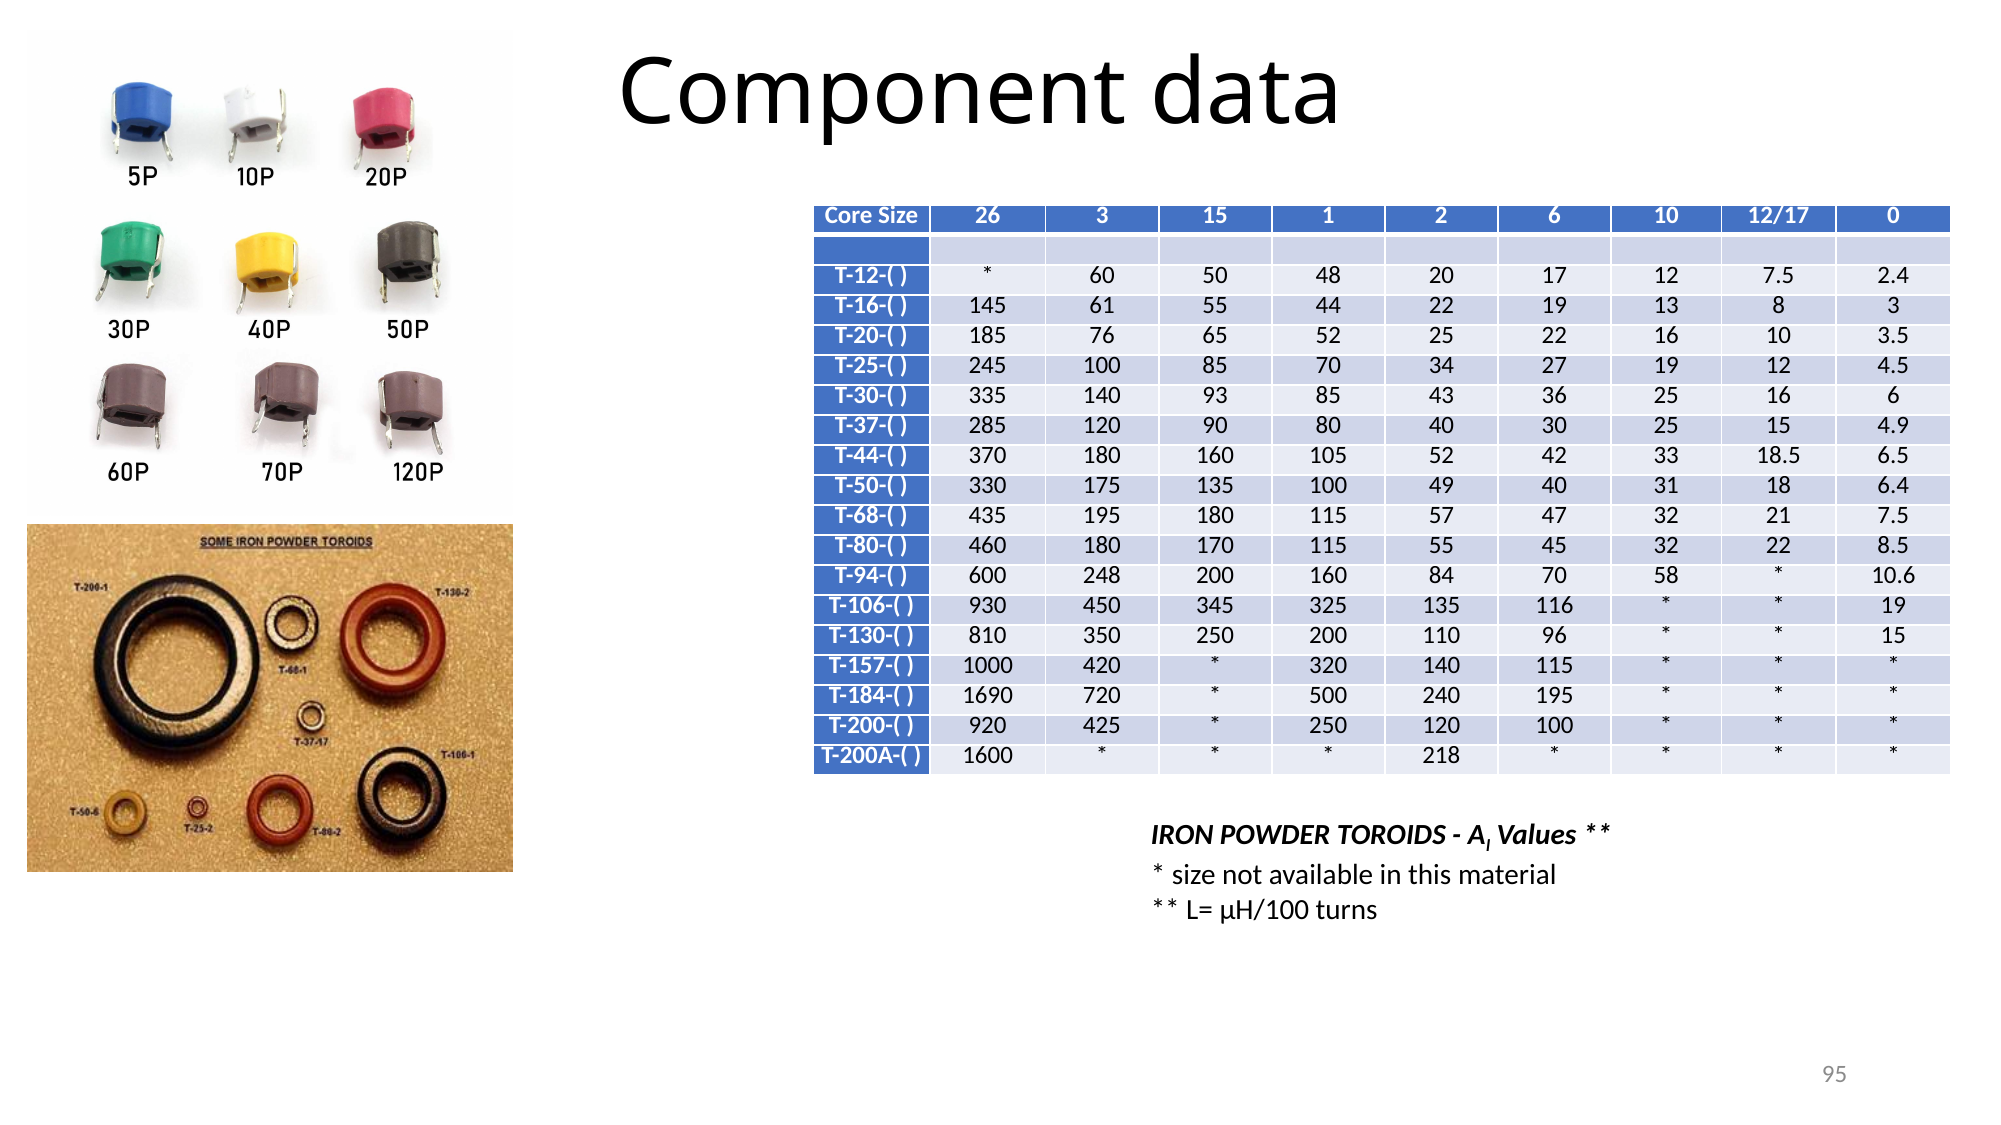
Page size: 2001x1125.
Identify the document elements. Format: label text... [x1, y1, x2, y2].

table_cell T-157-( ) [814, 656, 929, 684]
table_cell 48 [1273, 266, 1384, 294]
table_cell 30 [1499, 416, 1610, 444]
table_cell 47 [1499, 506, 1610, 534]
table_cell 42 [1499, 446, 1610, 474]
table_cell * [1273, 746, 1384, 774]
table_cell 22 [1386, 296, 1497, 324]
table_cell [1273, 237, 1384, 264]
table_cell * [1612, 656, 1721, 684]
table_cell 10.6 [1837, 566, 1950, 594]
table_cell 245 [931, 356, 1045, 384]
table_cell 15 [1722, 416, 1835, 444]
table_cell * [931, 266, 1045, 294]
table_cell 248 [1046, 566, 1158, 594]
table_cell 600 [931, 566, 1045, 594]
table_cell 345 [1160, 596, 1271, 624]
table_cell [1046, 237, 1158, 264]
table_cell 32 [1612, 506, 1721, 534]
table_cell 100 [1499, 716, 1610, 744]
table_cell 76 [1046, 326, 1158, 354]
table_cell 285 [931, 416, 1045, 444]
table_cell * [1160, 686, 1271, 714]
table_cell 140 [1046, 386, 1158, 414]
table_cell 185 [931, 326, 1045, 354]
table_cell 350 [1046, 626, 1158, 654]
table_cell * [1722, 566, 1835, 594]
table_cell * [1722, 596, 1835, 624]
table_cell 1000 [931, 656, 1045, 684]
table_cell * [1612, 686, 1721, 714]
table_cell 250 [1273, 716, 1384, 744]
table_cell 12 [1612, 266, 1721, 294]
table_cell 325 [1273, 596, 1384, 624]
table_cell 250 [1160, 626, 1271, 654]
table_cell T-94-( ) [814, 566, 929, 594]
table_cell 2.4 [1837, 266, 1950, 294]
table_cell 40 [1499, 476, 1610, 504]
table_cell * [1160, 656, 1271, 684]
table_cell 720 [1046, 686, 1158, 714]
table_cell T-200-( ) [814, 716, 929, 744]
table_cell 85 [1160, 356, 1271, 384]
table_cell 105 [1273, 446, 1384, 474]
table_cell 84 [1386, 566, 1497, 594]
table_cell * [1837, 656, 1950, 684]
table_cell 93 [1160, 386, 1271, 414]
table_cell [814, 237, 929, 264]
table_cell 31 [1612, 476, 1721, 504]
table_cell 10 [1722, 326, 1835, 354]
table_cell [931, 237, 1045, 264]
table_header Core Size [814, 206, 929, 232]
table_cell 20 [1386, 266, 1497, 294]
table_cell 500 [1273, 686, 1384, 714]
table_cell * [1612, 596, 1721, 624]
table_header 2 [1386, 206, 1497, 232]
table_cell 96 [1499, 626, 1610, 654]
table_cell T-68-( ) [814, 506, 929, 534]
table_cell 25 [1386, 326, 1497, 354]
table_cell * [1837, 686, 1950, 714]
text_box IRON POWDER TOROIDS - Al Values ** * size not available in this material ** L= µH/100 turns [1135, 807, 1628, 1023]
table_cell 12 [1722, 356, 1835, 384]
table_cell 3.5 [1837, 326, 1950, 354]
table_cell 50 [1160, 266, 1271, 294]
table_cell 57 [1386, 506, 1497, 534]
table_cell 435 [931, 506, 1045, 534]
table_cell * [1837, 716, 1950, 744]
table_cell 7.5 [1722, 266, 1835, 294]
table_cell 240 [1386, 686, 1497, 714]
table_cell 15 [1837, 626, 1950, 654]
table_cell 60 [1046, 266, 1158, 294]
table_cell * [1722, 746, 1835, 774]
table_cell * [1612, 716, 1721, 744]
table_cell 33 [1612, 446, 1721, 474]
table_cell 180 [1046, 446, 1158, 474]
table_cell 160 [1273, 566, 1384, 594]
table_cell T-80-( ) [814, 536, 929, 564]
table_cell 55 [1160, 296, 1271, 324]
table_cell * [1837, 746, 1950, 774]
table_cell * [1499, 746, 1610, 774]
table_cell 16 [1722, 386, 1835, 414]
table_cell T-130-( ) [814, 626, 929, 654]
table_cell 55 [1386, 536, 1497, 564]
table_cell 420 [1046, 656, 1158, 684]
table_cell T-16-( ) [814, 296, 929, 324]
table_cell 6.4 [1837, 476, 1950, 504]
table_cell [1499, 237, 1610, 264]
table_cell * [1722, 656, 1835, 684]
table_cell 425 [1046, 716, 1158, 744]
table_cell 3 [1837, 296, 1950, 324]
table_cell 110 [1386, 626, 1497, 654]
table_cell 100 [1046, 356, 1158, 384]
picture [27, 524, 513, 872]
table_cell 116 [1499, 596, 1610, 624]
table_cell 120 [1046, 416, 1158, 444]
table_cell 70 [1273, 356, 1384, 384]
table_cell 19 [1499, 296, 1610, 324]
table_cell 140 [1386, 656, 1497, 684]
table_cell * [1612, 626, 1721, 654]
table_header 3 [1046, 206, 1158, 232]
table_cell 19 [1612, 356, 1721, 384]
table_cell 135 [1160, 476, 1271, 504]
table_header 0 [1837, 206, 1950, 232]
table_cell 930 [931, 596, 1045, 624]
table_cell 80 [1273, 416, 1384, 444]
table_cell 6.5 [1837, 446, 1950, 474]
table_cell 115 [1273, 536, 1384, 564]
table_cell 8 [1722, 296, 1835, 324]
table_cell * [1722, 686, 1835, 714]
table_cell 25 [1612, 416, 1721, 444]
table_cell 36 [1499, 386, 1610, 414]
table_cell T-50-( ) [814, 476, 929, 504]
table_cell 330 [931, 476, 1045, 504]
table_cell [1160, 237, 1271, 264]
table_cell 49 [1386, 476, 1497, 504]
table_cell 70 [1499, 566, 1610, 594]
table_header 15 [1160, 206, 1271, 232]
table_cell 135 [1386, 596, 1497, 624]
table_cell [1837, 237, 1950, 264]
table_cell 810 [931, 626, 1045, 654]
table_cell 65 [1160, 326, 1271, 354]
table_cell [1722, 237, 1835, 264]
table_cell * [1612, 746, 1721, 774]
table_cell 25 [1612, 386, 1721, 414]
table_header 6 [1499, 206, 1610, 232]
table_cell [1386, 237, 1497, 264]
table_cell 7.5 [1837, 506, 1950, 534]
table_cell 115 [1499, 656, 1610, 684]
table_cell T-12-( ) [814, 266, 929, 294]
table_cell 195 [1499, 686, 1610, 714]
table_header 26 [931, 206, 1045, 232]
table_cell 18 [1722, 476, 1835, 504]
table_cell 335 [931, 386, 1045, 414]
table_cell 160 [1160, 446, 1271, 474]
table_cell 90 [1160, 416, 1271, 444]
table_cell 100 [1273, 476, 1384, 504]
table_cell 115 [1273, 506, 1384, 534]
table_cell 460 [931, 536, 1045, 564]
table_cell 22 [1499, 326, 1610, 354]
table_cell 19 [1837, 596, 1950, 624]
table_cell T-184-( ) [814, 686, 929, 714]
table_cell 32 [1612, 536, 1721, 564]
table_cell 175 [1046, 476, 1158, 504]
table_cell 218 [1386, 746, 1497, 774]
table_cell 16 [1612, 326, 1721, 354]
table_cell T-200A-( ) [814, 746, 929, 774]
table_cell 8.5 [1837, 536, 1950, 564]
table_cell 180 [1160, 506, 1271, 534]
table_cell * [1722, 716, 1835, 744]
table_cell 13 [1612, 296, 1721, 324]
table_cell [1612, 237, 1721, 264]
table_cell 17 [1499, 266, 1610, 294]
table_cell 370 [931, 446, 1045, 474]
table_cell 45 [1499, 536, 1610, 564]
table_cell 61 [1046, 296, 1158, 324]
table_cell * [1160, 716, 1271, 744]
table_cell T-30-( ) [814, 386, 929, 414]
table_cell 27 [1499, 356, 1610, 384]
table_cell 44 [1273, 296, 1384, 324]
table_cell 34 [1386, 356, 1497, 384]
table_cell 1690 [931, 686, 1045, 714]
table_header 10 [1612, 206, 1721, 232]
table_header 1 [1273, 206, 1384, 232]
slide_number 95 [1412, 1042, 1863, 1103]
table_cell * [1722, 626, 1835, 654]
table_cell 120 [1386, 716, 1497, 744]
table_cell 180 [1046, 536, 1158, 564]
table_cell 58 [1612, 566, 1721, 594]
table_cell 170 [1160, 536, 1271, 564]
table_header 12/17 [1722, 206, 1835, 232]
table_cell 85 [1273, 386, 1384, 414]
table_cell 200 [1160, 566, 1271, 594]
table_cell 4.5 [1837, 356, 1950, 384]
table_cell 920 [931, 716, 1045, 744]
table_cell 21 [1722, 506, 1835, 534]
table_cell T-25-( ) [814, 356, 929, 384]
table_cell T-20-( ) [814, 326, 929, 354]
table_cell 1600 [931, 746, 1045, 774]
table_cell 195 [1046, 506, 1158, 534]
table_cell T-37-( ) [814, 416, 929, 444]
table_cell 43 [1386, 386, 1497, 414]
table_cell * [1160, 746, 1271, 774]
table_cell 40 [1386, 416, 1497, 444]
table_cell T-106-( ) [814, 596, 929, 624]
table_cell 22 [1722, 536, 1835, 564]
table_cell 450 [1046, 596, 1158, 624]
table_cell 4.9 [1837, 416, 1950, 444]
title Component data [117, 22, 1843, 165]
table_cell 52 [1273, 326, 1384, 354]
table_cell 200 [1273, 626, 1384, 654]
table_cell * [1046, 746, 1158, 774]
table_cell 6 [1837, 386, 1950, 414]
table_cell 52 [1386, 446, 1497, 474]
table_cell 145 [931, 296, 1045, 324]
table_cell T-44-( ) [814, 446, 929, 474]
table_cell 320 [1273, 656, 1384, 684]
picture [27, 30, 513, 516]
table_cell 18.5 [1722, 446, 1835, 474]
